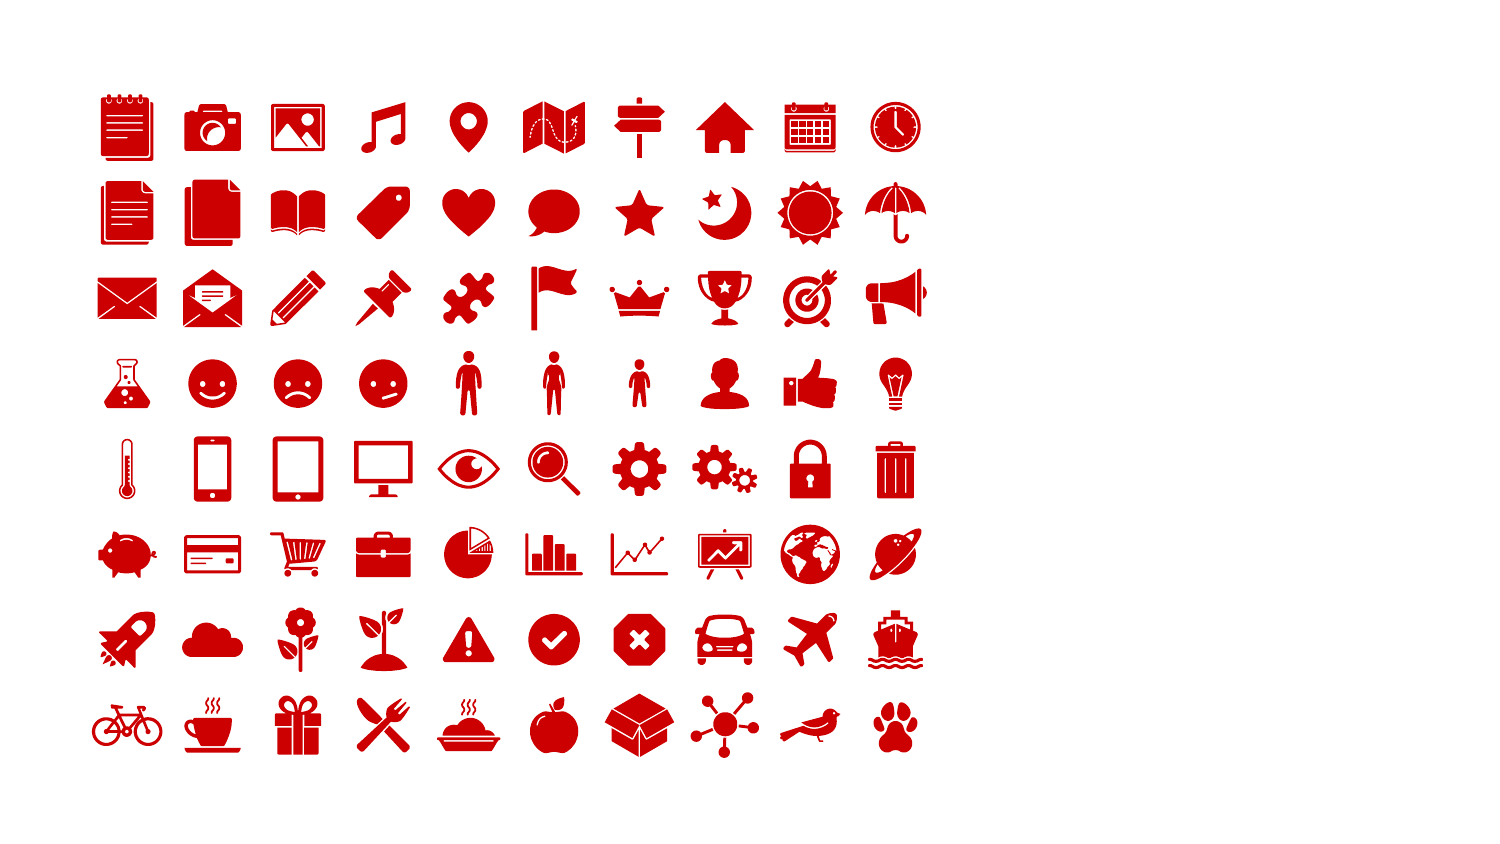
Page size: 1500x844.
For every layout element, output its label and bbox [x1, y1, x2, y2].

text_box [604, 693, 675, 757]
text_box [269, 531, 326, 577]
text_box [782, 269, 838, 328]
text_box [355, 531, 411, 578]
text_box [184, 103, 241, 152]
text_box [613, 97, 666, 158]
text_box [879, 357, 913, 411]
text_box [867, 610, 924, 670]
text_box [697, 270, 753, 326]
text_box [442, 189, 496, 237]
text_box [613, 613, 666, 666]
text_box [437, 448, 501, 489]
text_box [865, 268, 928, 325]
text_box [542, 351, 566, 416]
text_box [355, 270, 412, 327]
text_box [777, 180, 844, 245]
text_box [274, 695, 322, 755]
text_box [780, 708, 841, 742]
text_box [443, 526, 494, 579]
text_box [610, 533, 669, 576]
text_box [527, 441, 581, 496]
text_box [783, 358, 838, 409]
text_box [184, 697, 241, 753]
text_box [98, 611, 156, 669]
text_box [356, 186, 410, 240]
text_box [98, 531, 157, 578]
text_box [870, 101, 921, 153]
text_box [182, 622, 243, 657]
text_box [273, 359, 323, 408]
text_box [783, 612, 837, 667]
text_box [695, 102, 755, 153]
text_box [780, 524, 840, 585]
text_box [91, 704, 163, 746]
text_box [272, 436, 324, 502]
text_box [609, 279, 670, 317]
text_box [873, 701, 918, 753]
text_box [353, 440, 413, 498]
text_box [875, 441, 916, 499]
text_box [528, 613, 580, 666]
text_box [628, 359, 651, 408]
text_box [525, 533, 583, 576]
text_box [690, 692, 760, 759]
text_box [522, 101, 586, 154]
text_box [359, 359, 408, 408]
text_box [697, 528, 752, 580]
text_box [864, 181, 927, 244]
text_box [97, 277, 157, 320]
text_box [188, 359, 237, 408]
text_box [277, 607, 319, 673]
text_box [356, 697, 411, 753]
text_box [361, 102, 406, 153]
text_box [184, 179, 241, 247]
text_box [455, 350, 482, 416]
text_box [269, 270, 326, 327]
text_box [528, 189, 580, 237]
text_box [529, 696, 579, 754]
text_box [442, 617, 495, 663]
text_box [270, 103, 326, 152]
text_box [531, 265, 577, 331]
text_box [270, 190, 326, 236]
text_box [612, 442, 667, 496]
text_box [100, 94, 154, 162]
text_box [359, 608, 408, 672]
text_box [443, 272, 495, 324]
text_box [193, 436, 232, 502]
text_box [789, 439, 831, 499]
text_box [118, 438, 136, 500]
text_box [692, 444, 758, 494]
text_box [100, 180, 154, 245]
text_box [869, 528, 922, 581]
text_box [694, 614, 755, 666]
text_box [182, 269, 243, 328]
text_box [784, 102, 836, 153]
text_box [700, 358, 750, 410]
text_box [449, 102, 488, 153]
text_box [103, 358, 151, 409]
text_box [698, 186, 752, 241]
text_box [436, 698, 501, 752]
text_box [615, 190, 664, 236]
text_box [183, 534, 242, 574]
